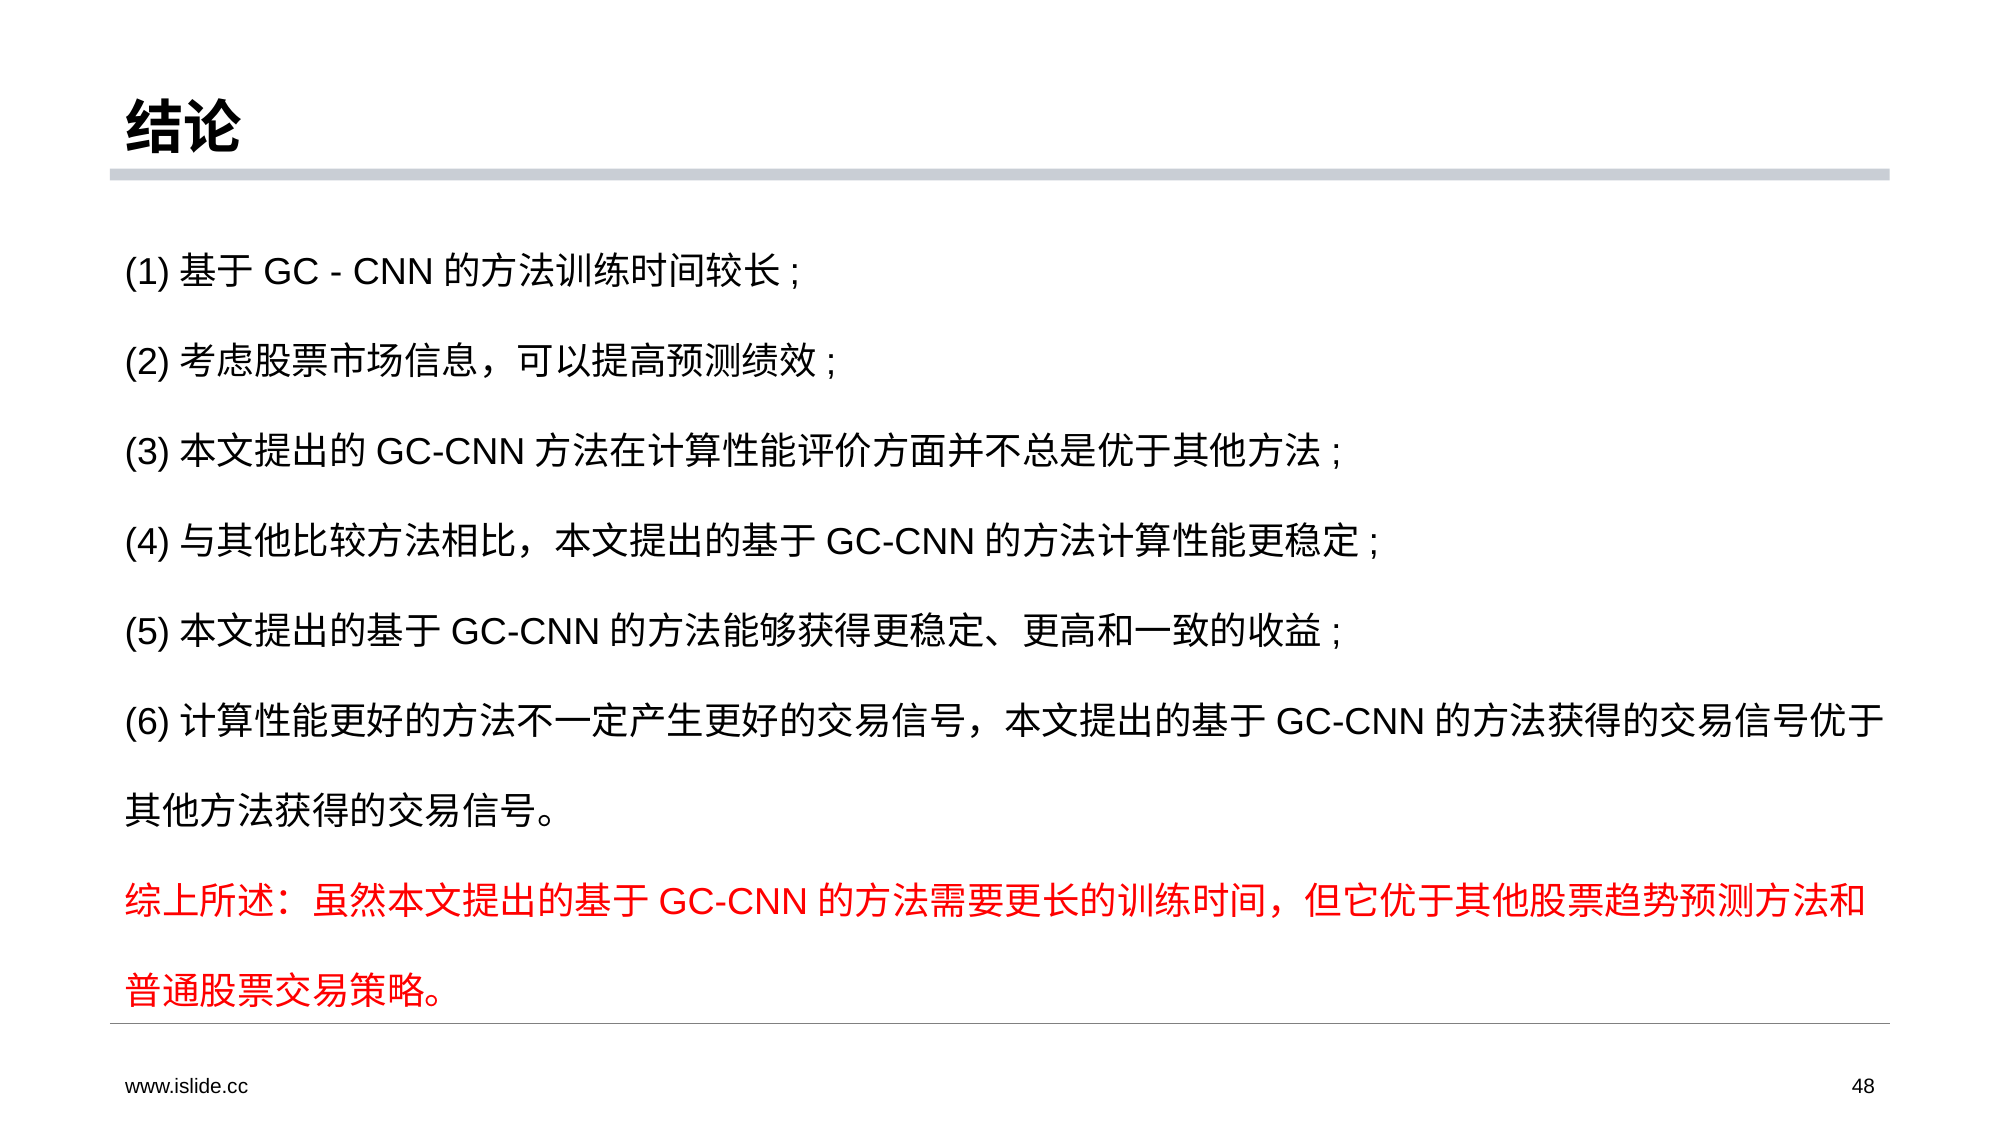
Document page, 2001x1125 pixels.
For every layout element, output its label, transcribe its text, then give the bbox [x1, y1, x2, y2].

slide_number 48 [1412, 1068, 1890, 1103]
title 结论 [109, 0, 1890, 169]
text_box (1)基于GC - CNN的方法训练时间较长; (2)考虑股票市场信息，可以提高预测绩效; (3)本文提出的GC-CNN方法在计算性能评价方面并不总是优于其他方法; (4)与其他比较方法相比，本文提出的基于GC-CNN的方法计算性能更稳定; (5)本文提出的基于GC-CNN的方法能够获得更稳定、更高和一致的收益; (6)计算性能更好的方法不一定产生更好的交易信号，本文提出的基于GC-CNN的方法获得的交易信号优于其他方法获得的交易信号。 综上所述：虽然本文提出的基于GC-CNN的方法需要更长的训练时间，但它优于其他股票趋势预测方法和普通股票交易策略。 [109, 194, 1902, 1019]
footer www.islide.cc [109, 1068, 790, 1103]
